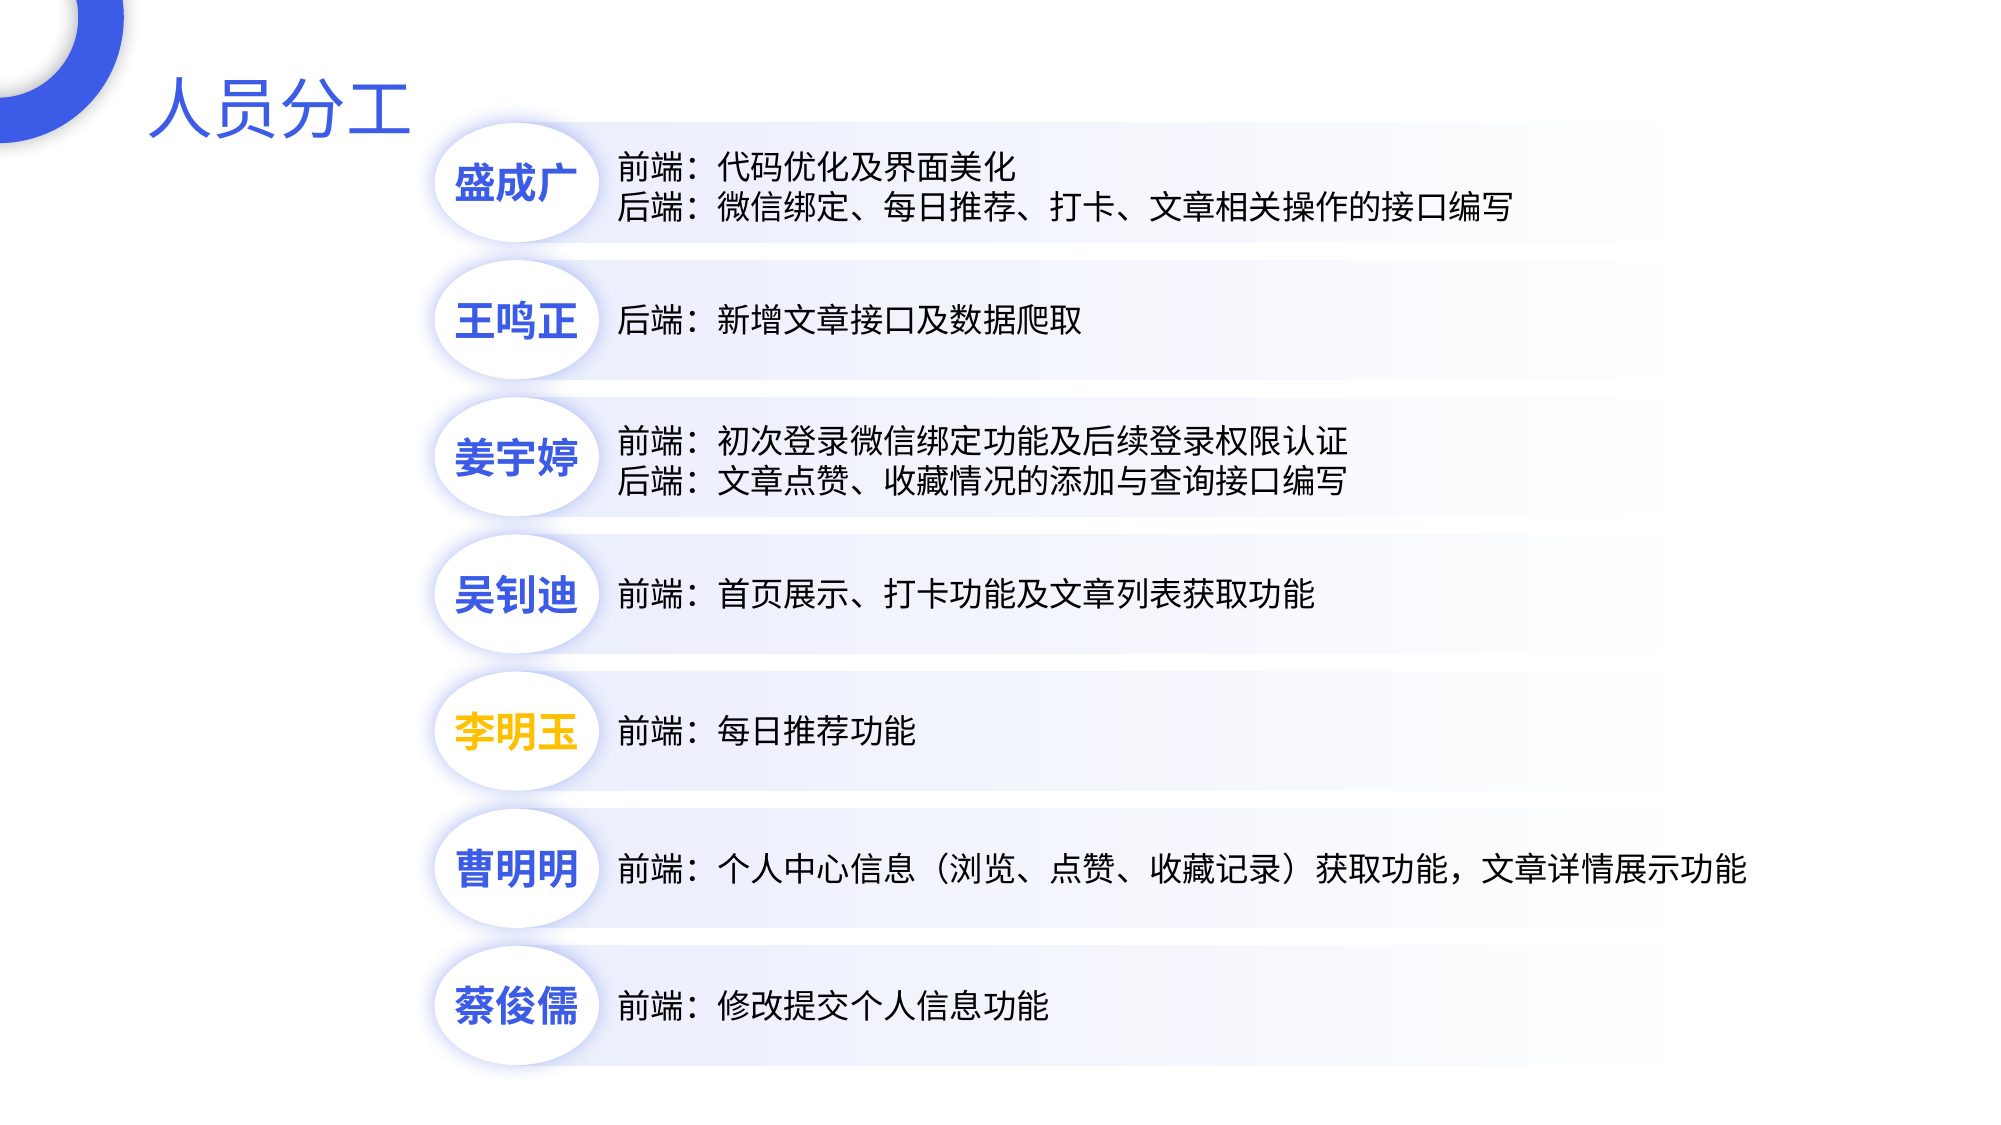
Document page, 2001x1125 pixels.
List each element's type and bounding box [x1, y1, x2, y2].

text_box [434, 534, 1850, 654]
text_box [434, 945, 1850, 1066]
text_box [434, 122, 1691, 243]
text_box [0, 0, 825, 156]
text_box [434, 397, 1691, 517]
text_box [434, 671, 1850, 791]
text_box [434, 260, 1850, 380]
text_box [434, 808, 1850, 928]
